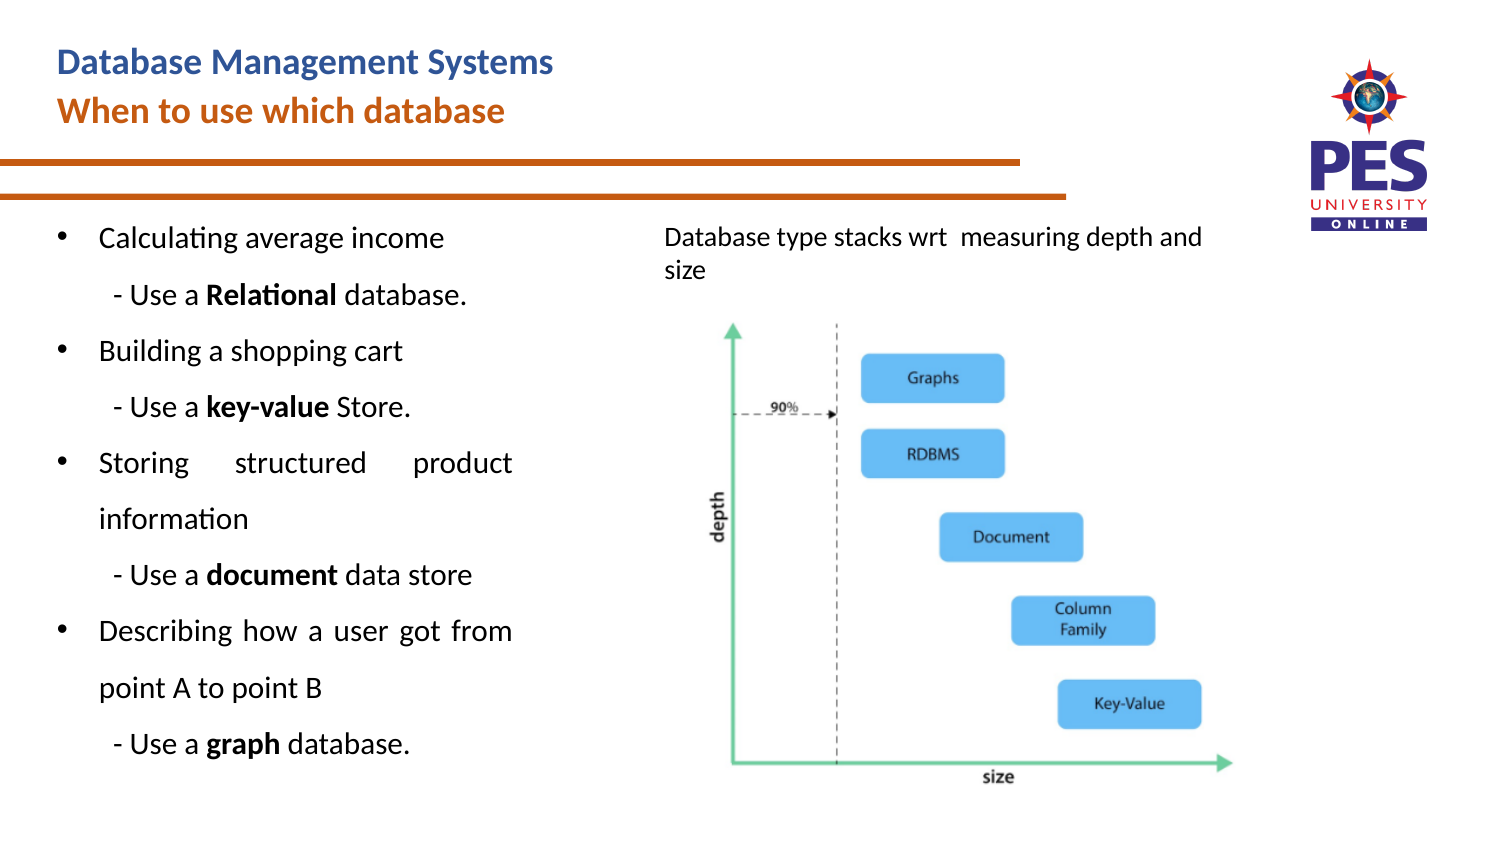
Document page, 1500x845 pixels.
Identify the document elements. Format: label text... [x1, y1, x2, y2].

picture [1311, 58, 1427, 231]
text_box Database type stacks wrt measuring depth and size [653, 212, 1258, 291]
picture [692, 301, 1246, 790]
text_box When to use which database [45, 80, 1073, 137]
text_box Calculating average income - Use a Relational database. Building a shopping cart - Use a key-value Store. Storing structured product information - Use a document data store Describing how a user got from point A to point B - Use a graph database. [45, 193, 525, 767]
text_box Database Management Systems [45, 31, 968, 88]
